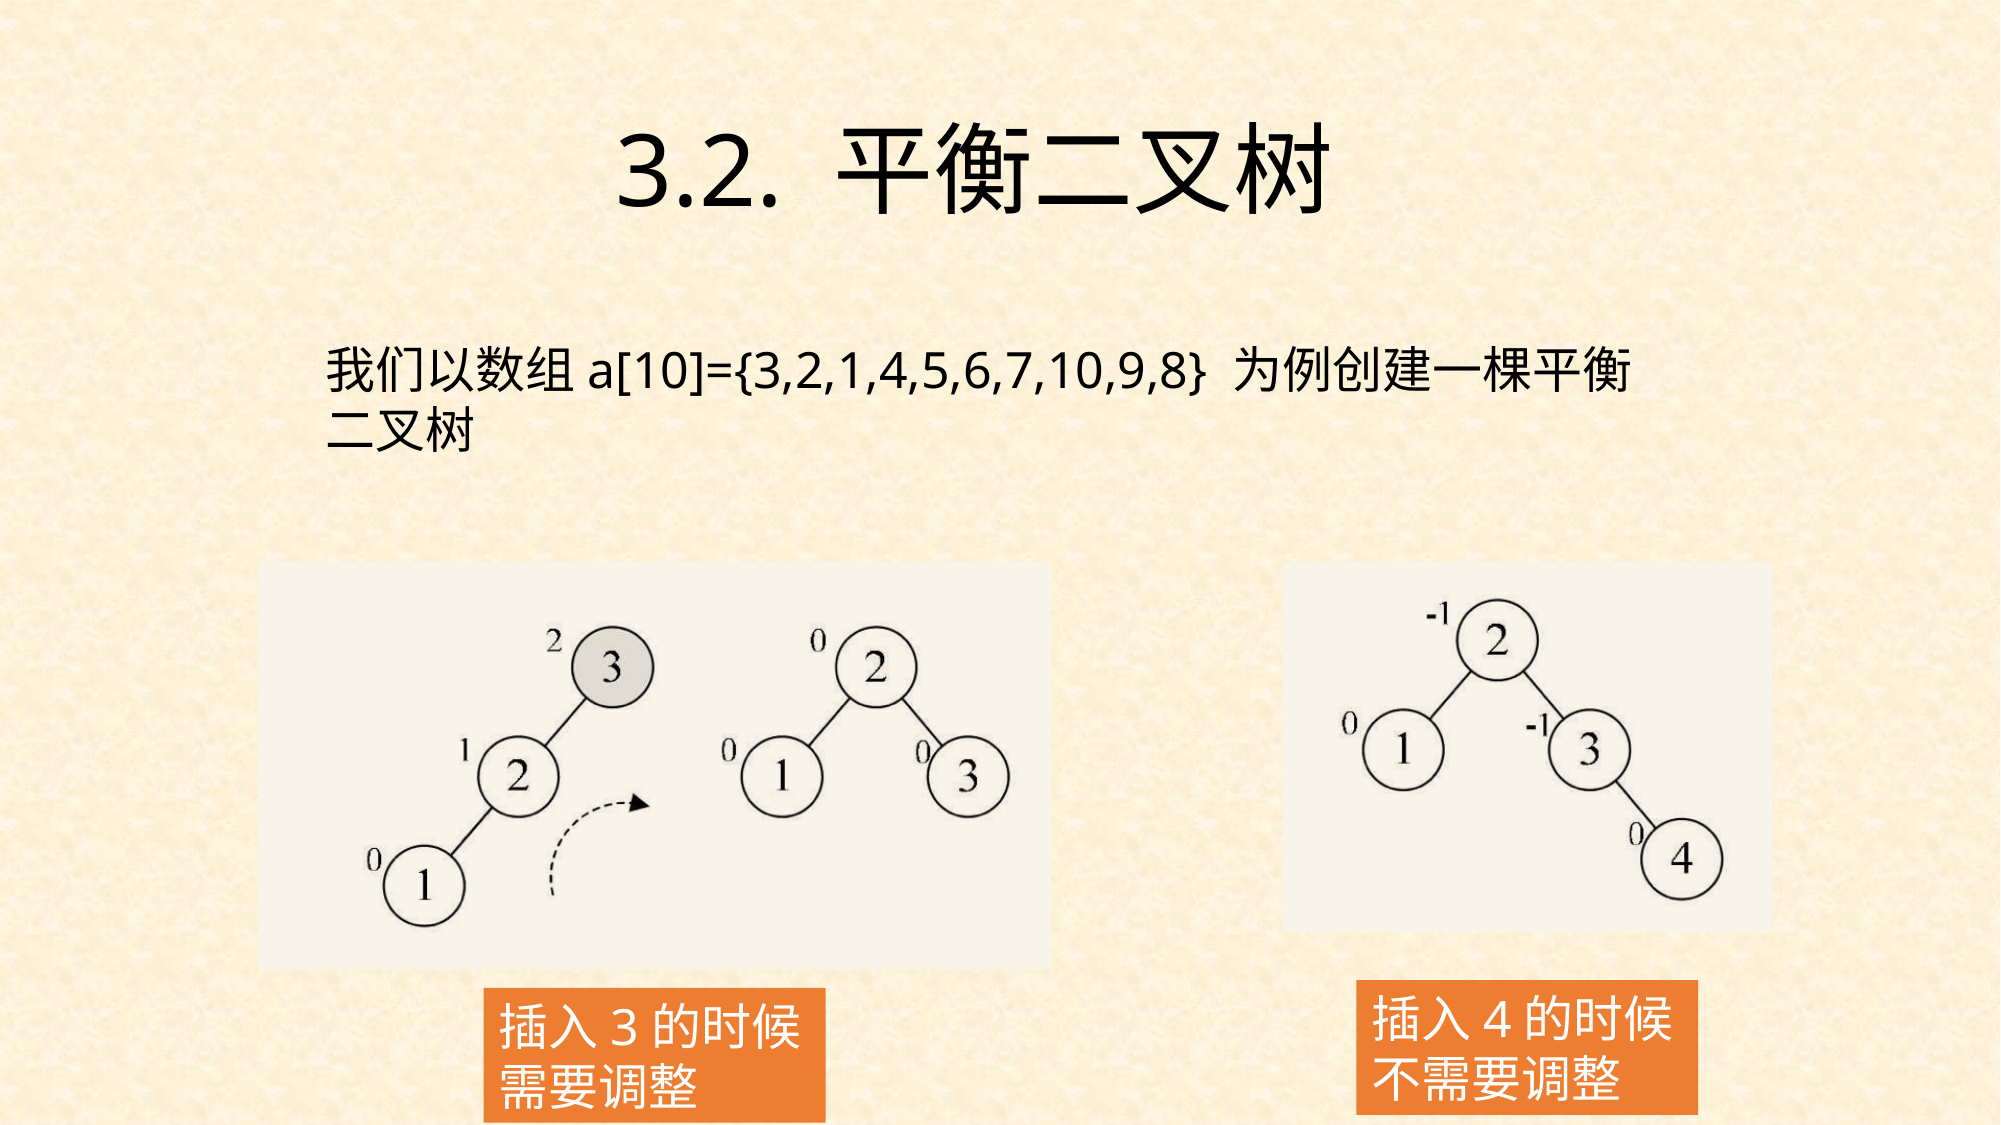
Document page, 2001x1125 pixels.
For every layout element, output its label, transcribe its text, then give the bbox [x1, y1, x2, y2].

text_box 插入3的时候需要调整 [483, 987, 826, 1123]
picture [0, 0, 2001, 1125]
text_box 3.2. 平衡二叉树 [177, 99, 1772, 235]
text_box 插入4的时候不需要调整 [1356, 980, 1699, 1115]
text_box 我们以数组a[10]={3,2,1,4,5,6,7,10,9,8} 为例创建一棵平衡二叉树 [311, 331, 1689, 467]
